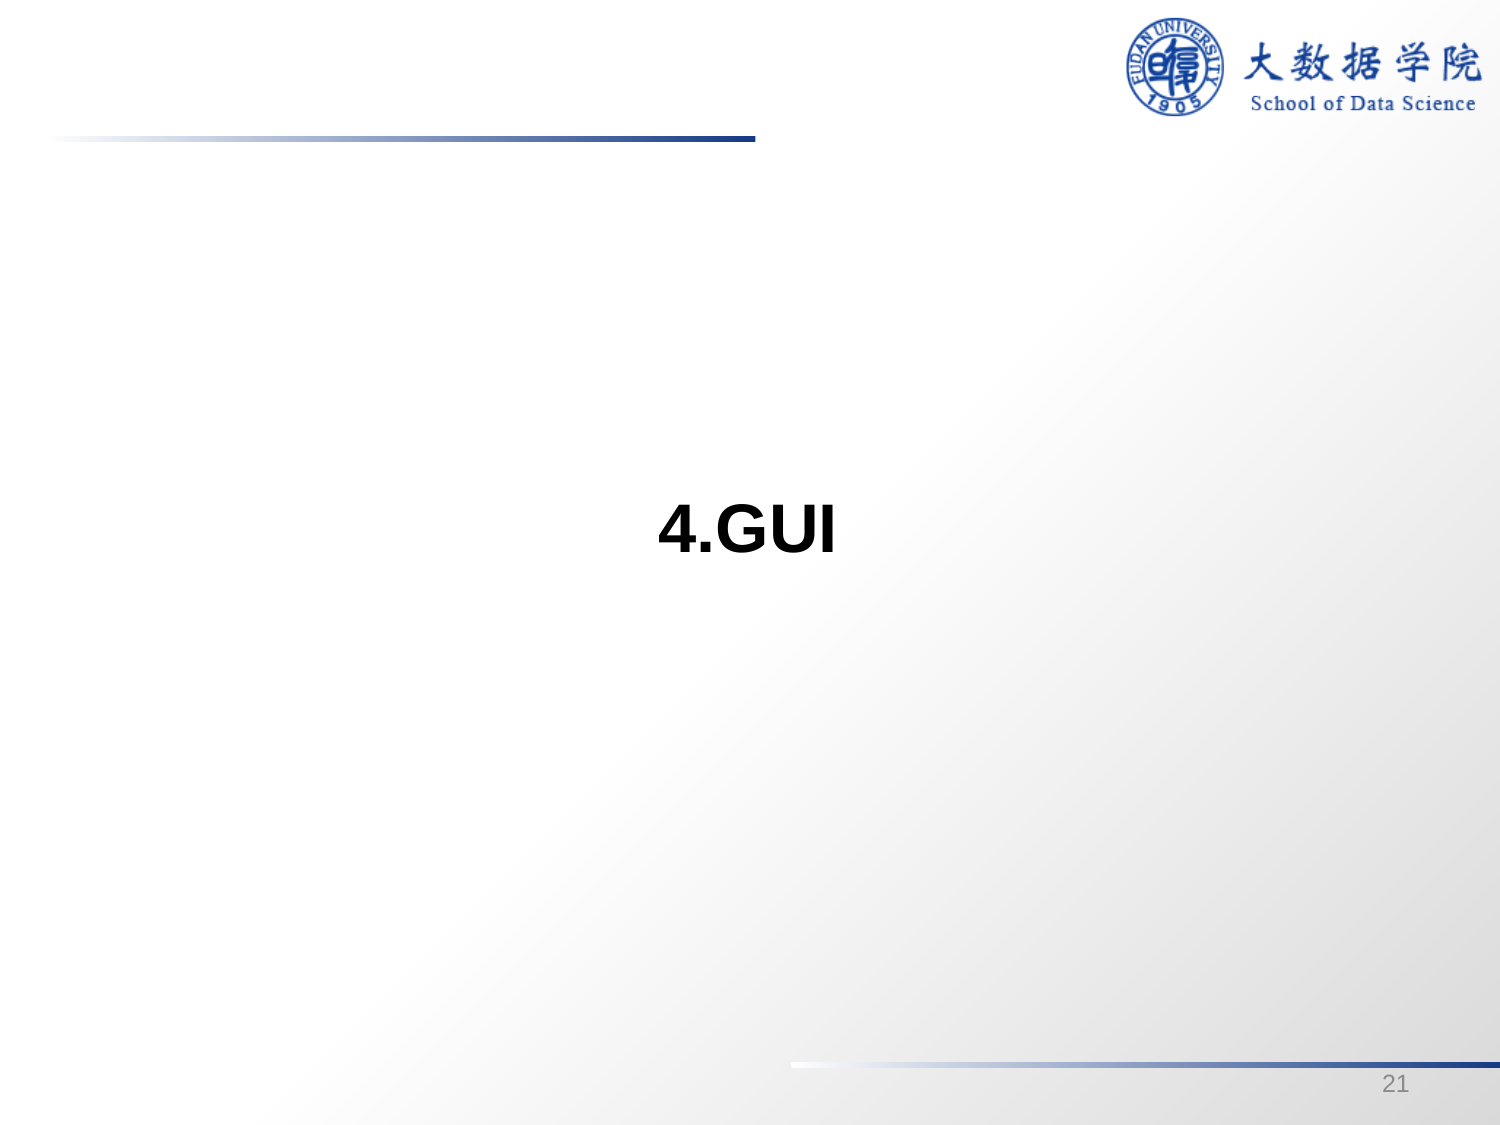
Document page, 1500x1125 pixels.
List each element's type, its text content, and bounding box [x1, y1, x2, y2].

text_box 4.GUI [240, 476, 1257, 574]
picture [1125, 15, 1490, 121]
slide_number 21 [1074, 1062, 1425, 1103]
